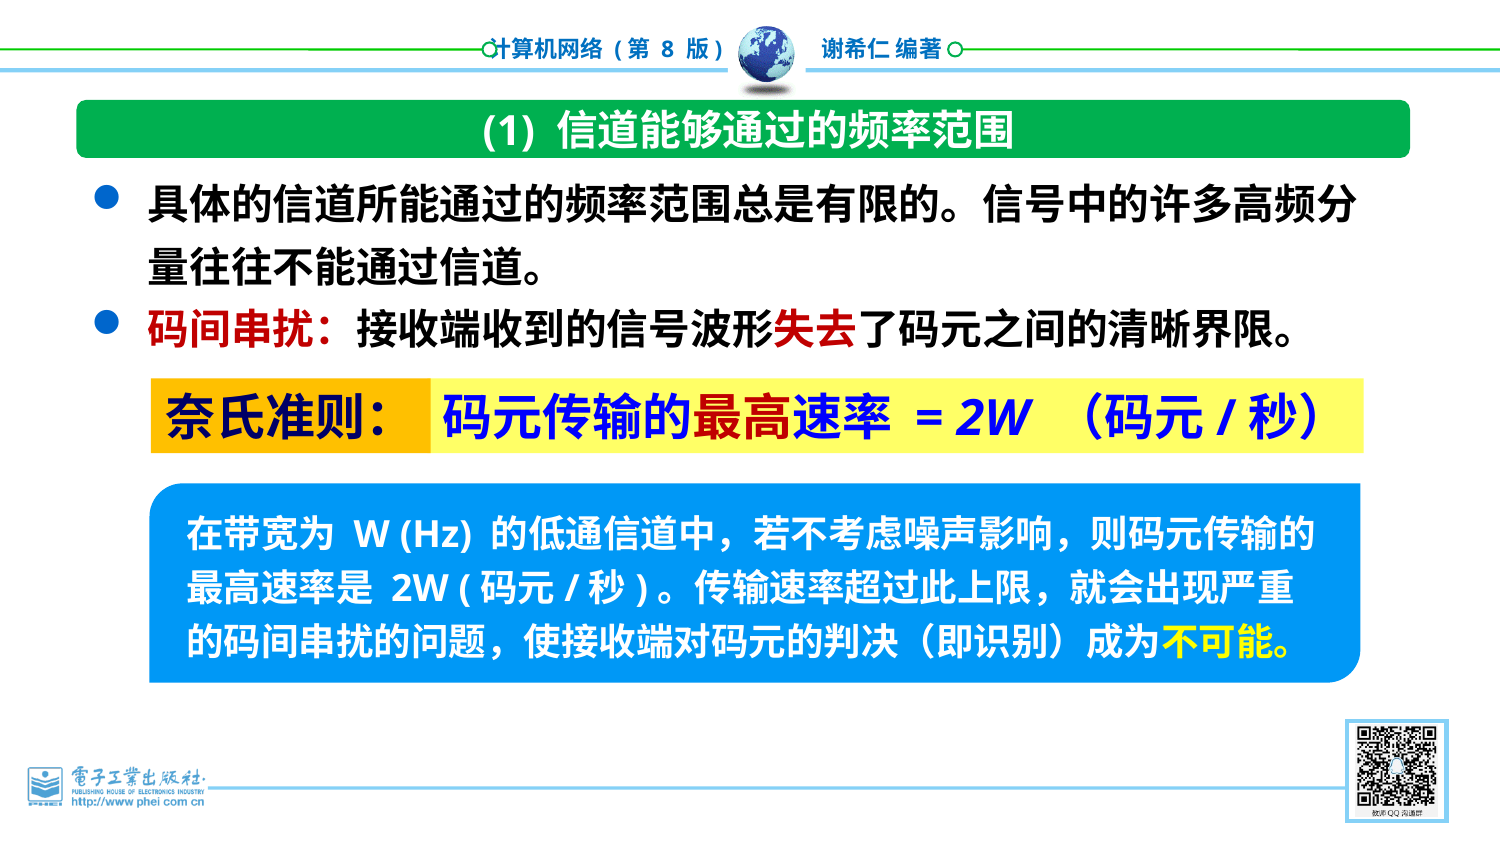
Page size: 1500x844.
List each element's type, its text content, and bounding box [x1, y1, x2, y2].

picture [1355, 724, 1438, 817]
text_box 在带宽为 W (Hz) 的低通信道中，若不考虑噪声影响，则码元传输的最高速率是 2W (码元/秒)。传输速率超过此上限，就会出现严重的码间串扰的问题，使接收端对码元的判决（即识别）成为不可能。 [171, 493, 1339, 671]
text_box 奈氏准则： [150, 378, 431, 454]
picture [23, 764, 208, 809]
picture [736, 24, 796, 99]
text_box [147, 481, 1363, 685]
list 具体的信道所能通过的频率范围总是有限的。信号中的许多高频分量往往不能通过信道。 码间串扰：接收端收到的信号波形失去了码元之间的清晰界限。 [76, 158, 1410, 712]
list (1) 信道能够通过的频率范围 [204, 99, 1293, 158]
text_box 码元传输的最高速率 = 2W （码元/秒） [431, 378, 1364, 454]
